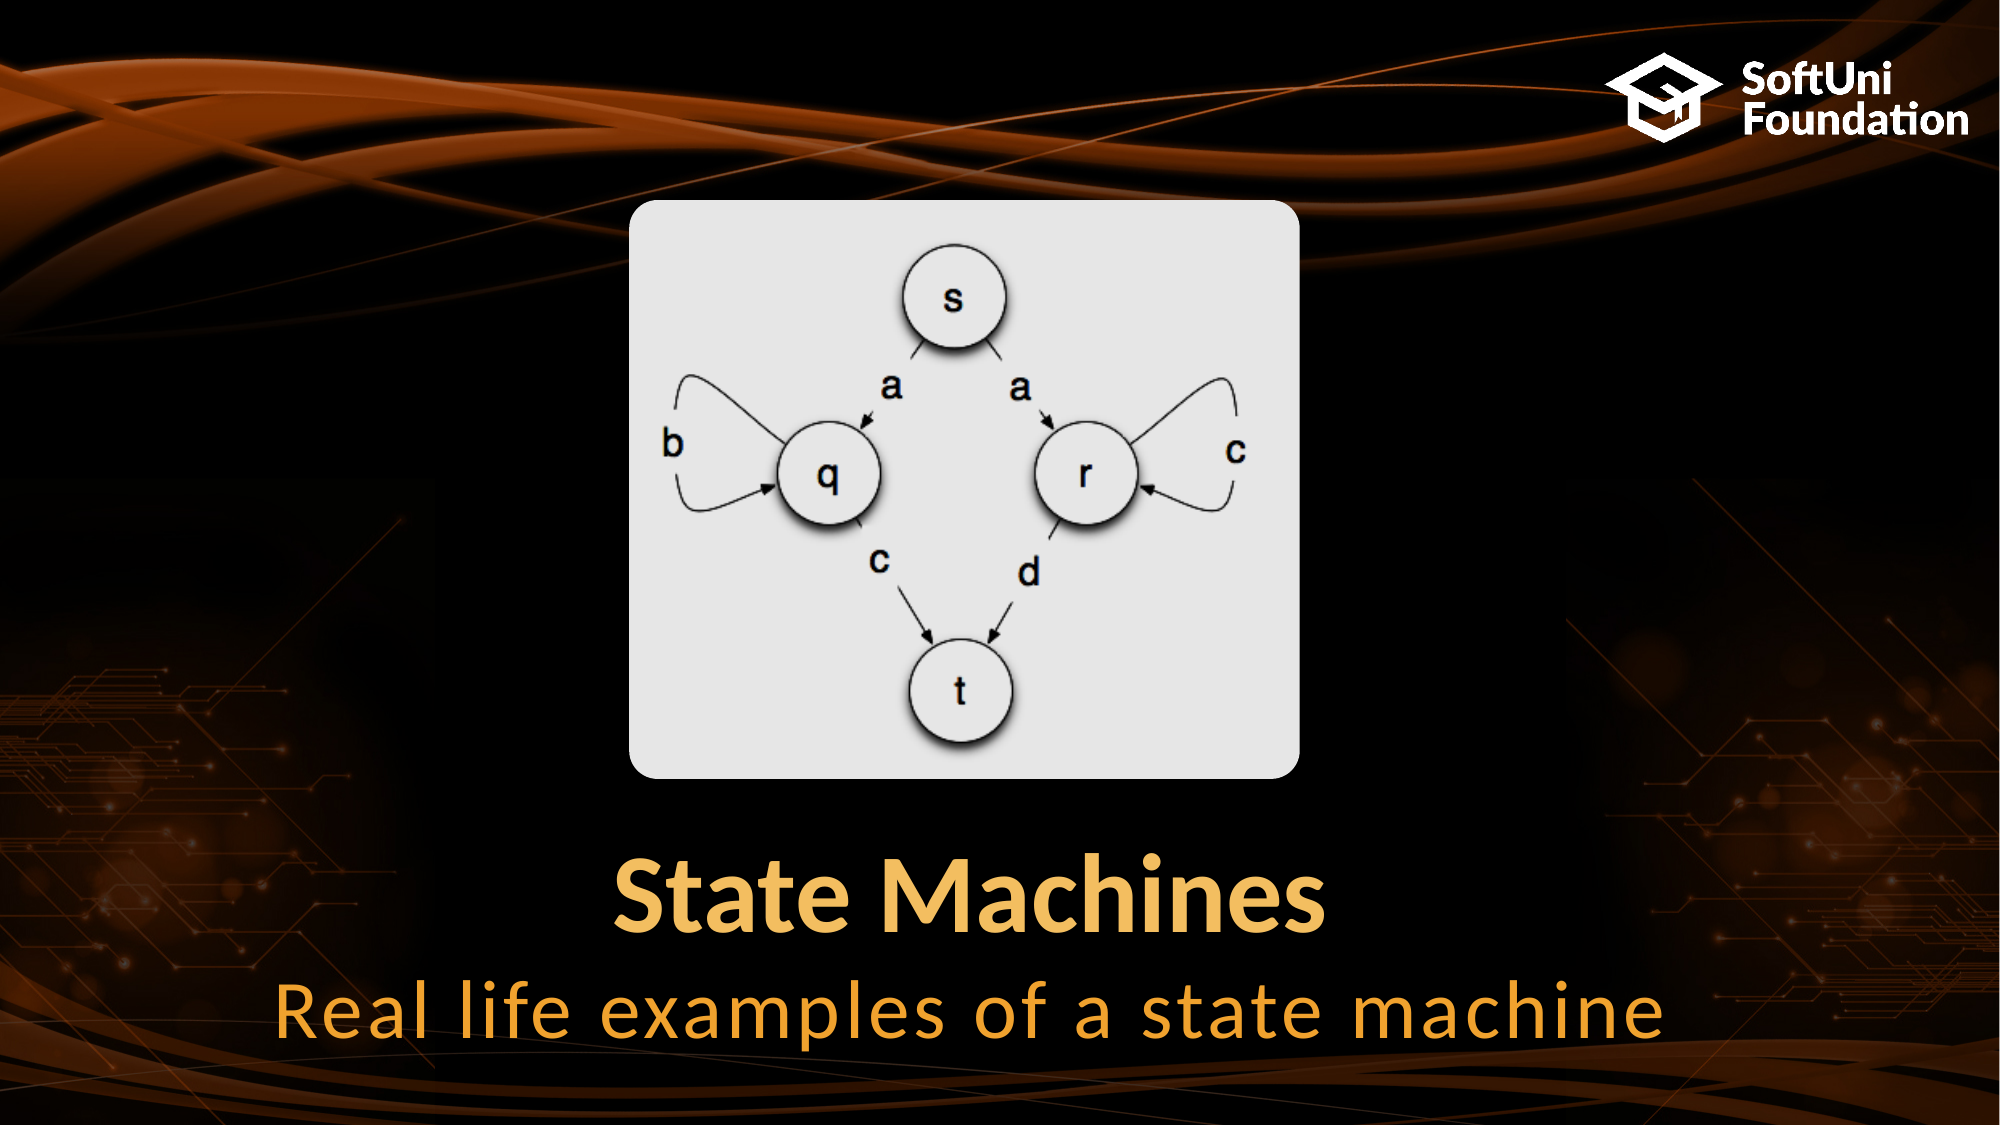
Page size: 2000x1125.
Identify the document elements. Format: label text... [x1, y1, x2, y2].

list Real life examples of a state machine [237, 944, 1704, 1062]
title State Machines [237, 827, 1704, 944]
picture [0, 0, 2000, 1125]
